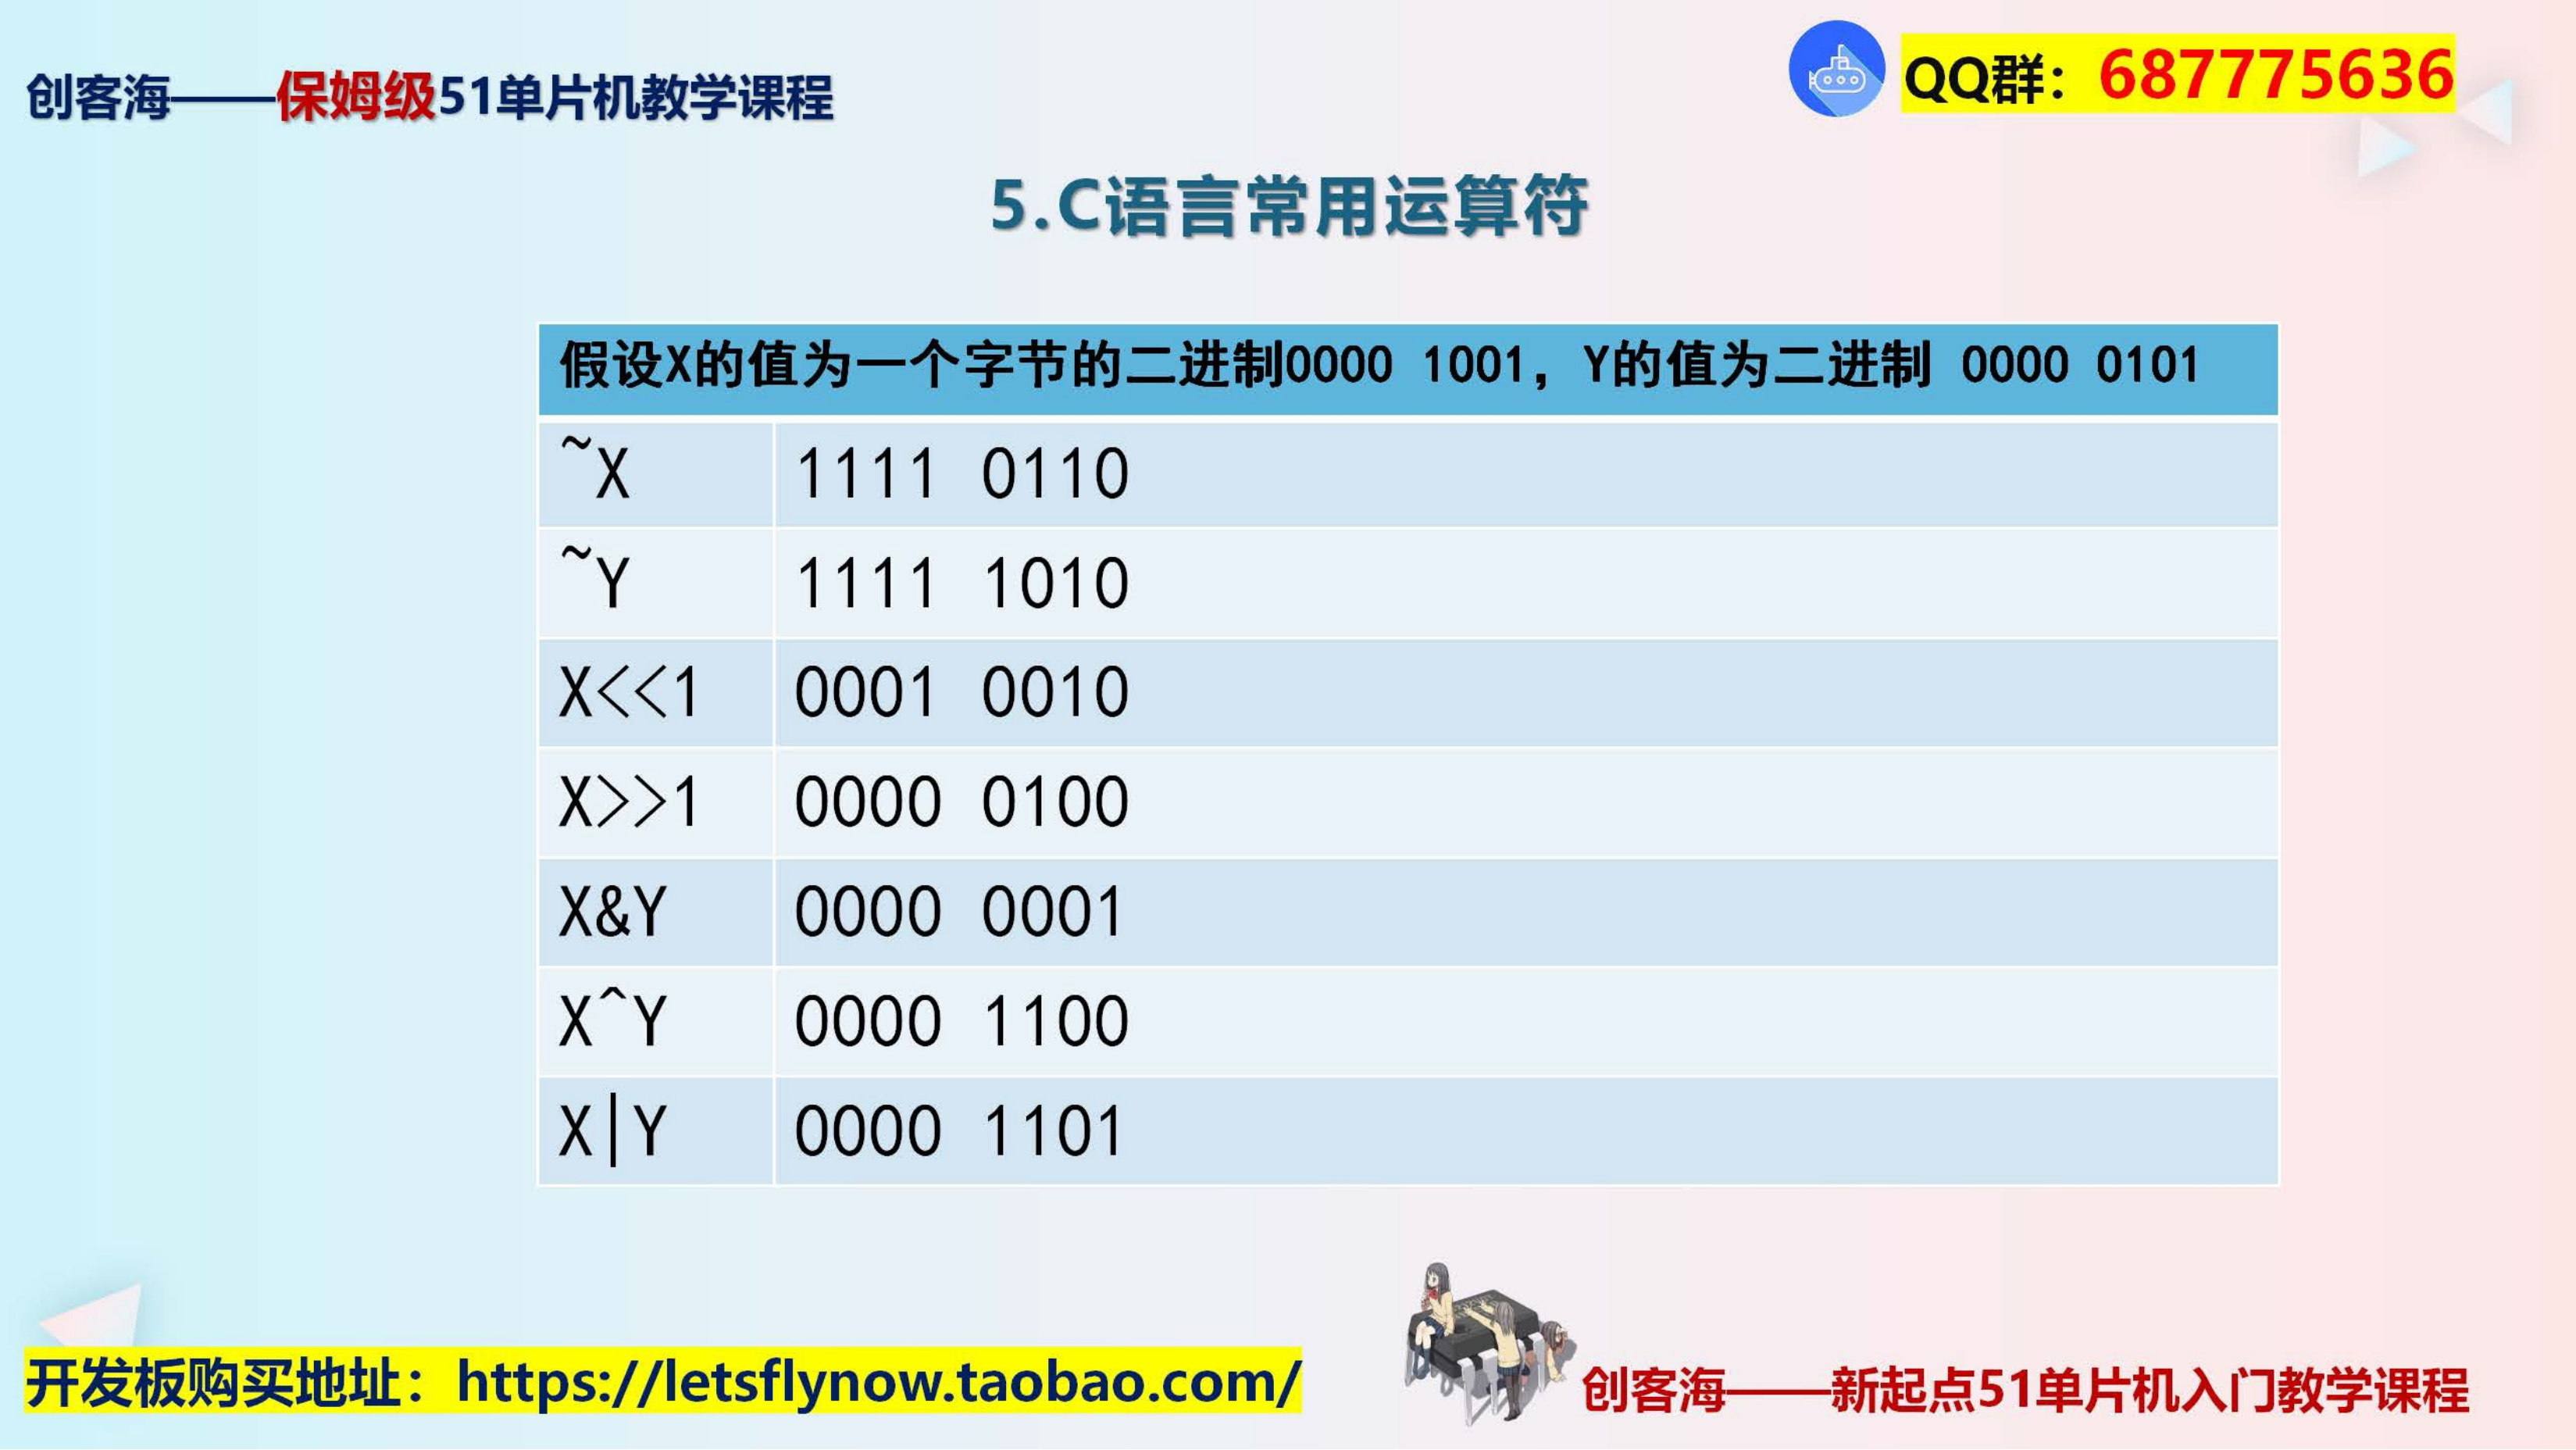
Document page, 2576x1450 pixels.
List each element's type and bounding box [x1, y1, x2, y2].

text_box [0, 0, 2576, 1450]
